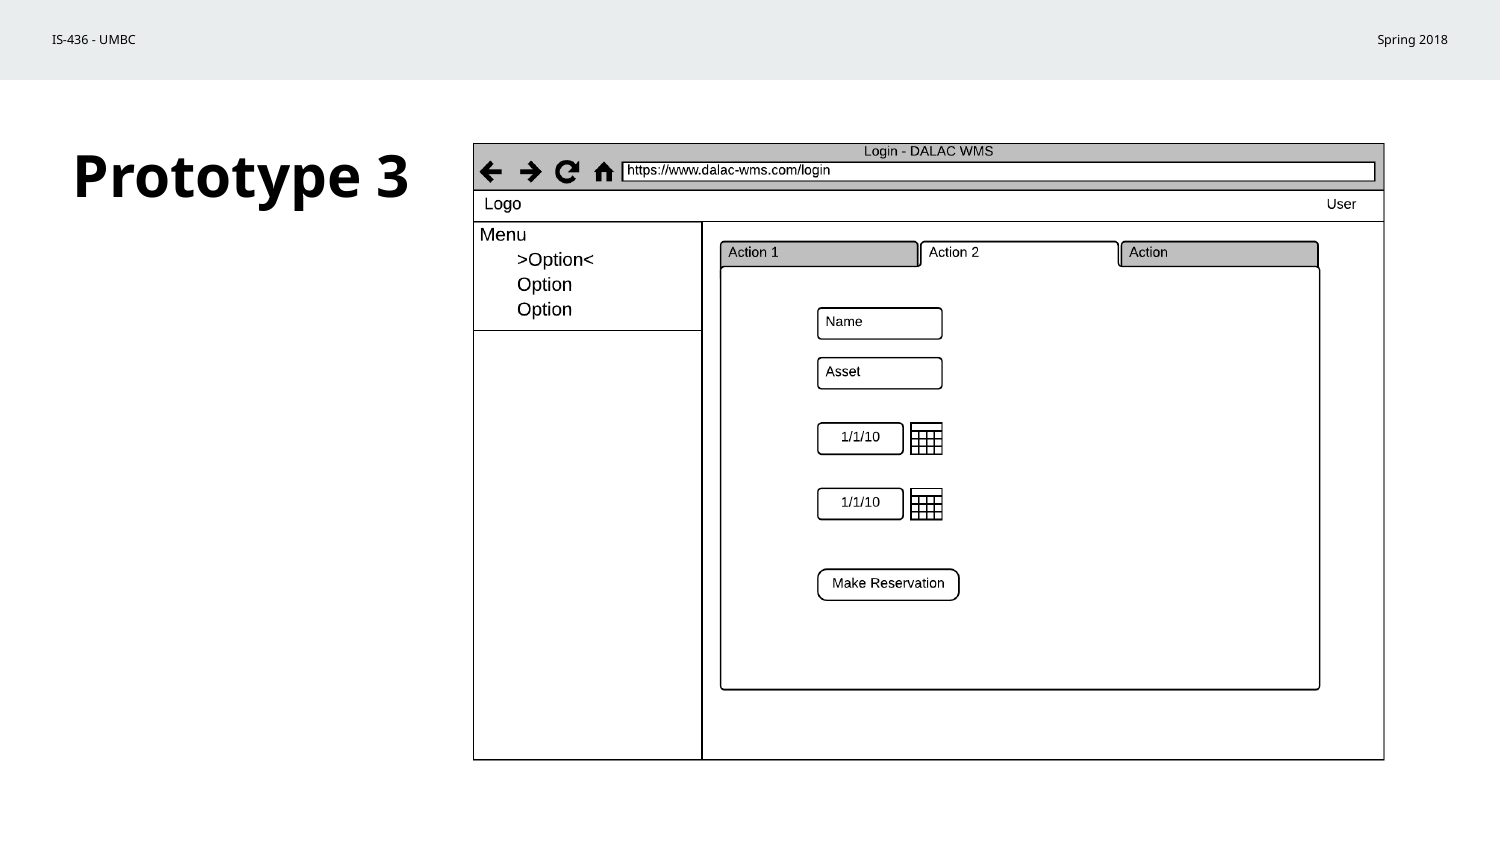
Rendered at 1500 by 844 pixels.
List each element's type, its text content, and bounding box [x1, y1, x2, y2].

picture [456, 124, 1403, 766]
title Prototype 3 [57, 124, 454, 206]
